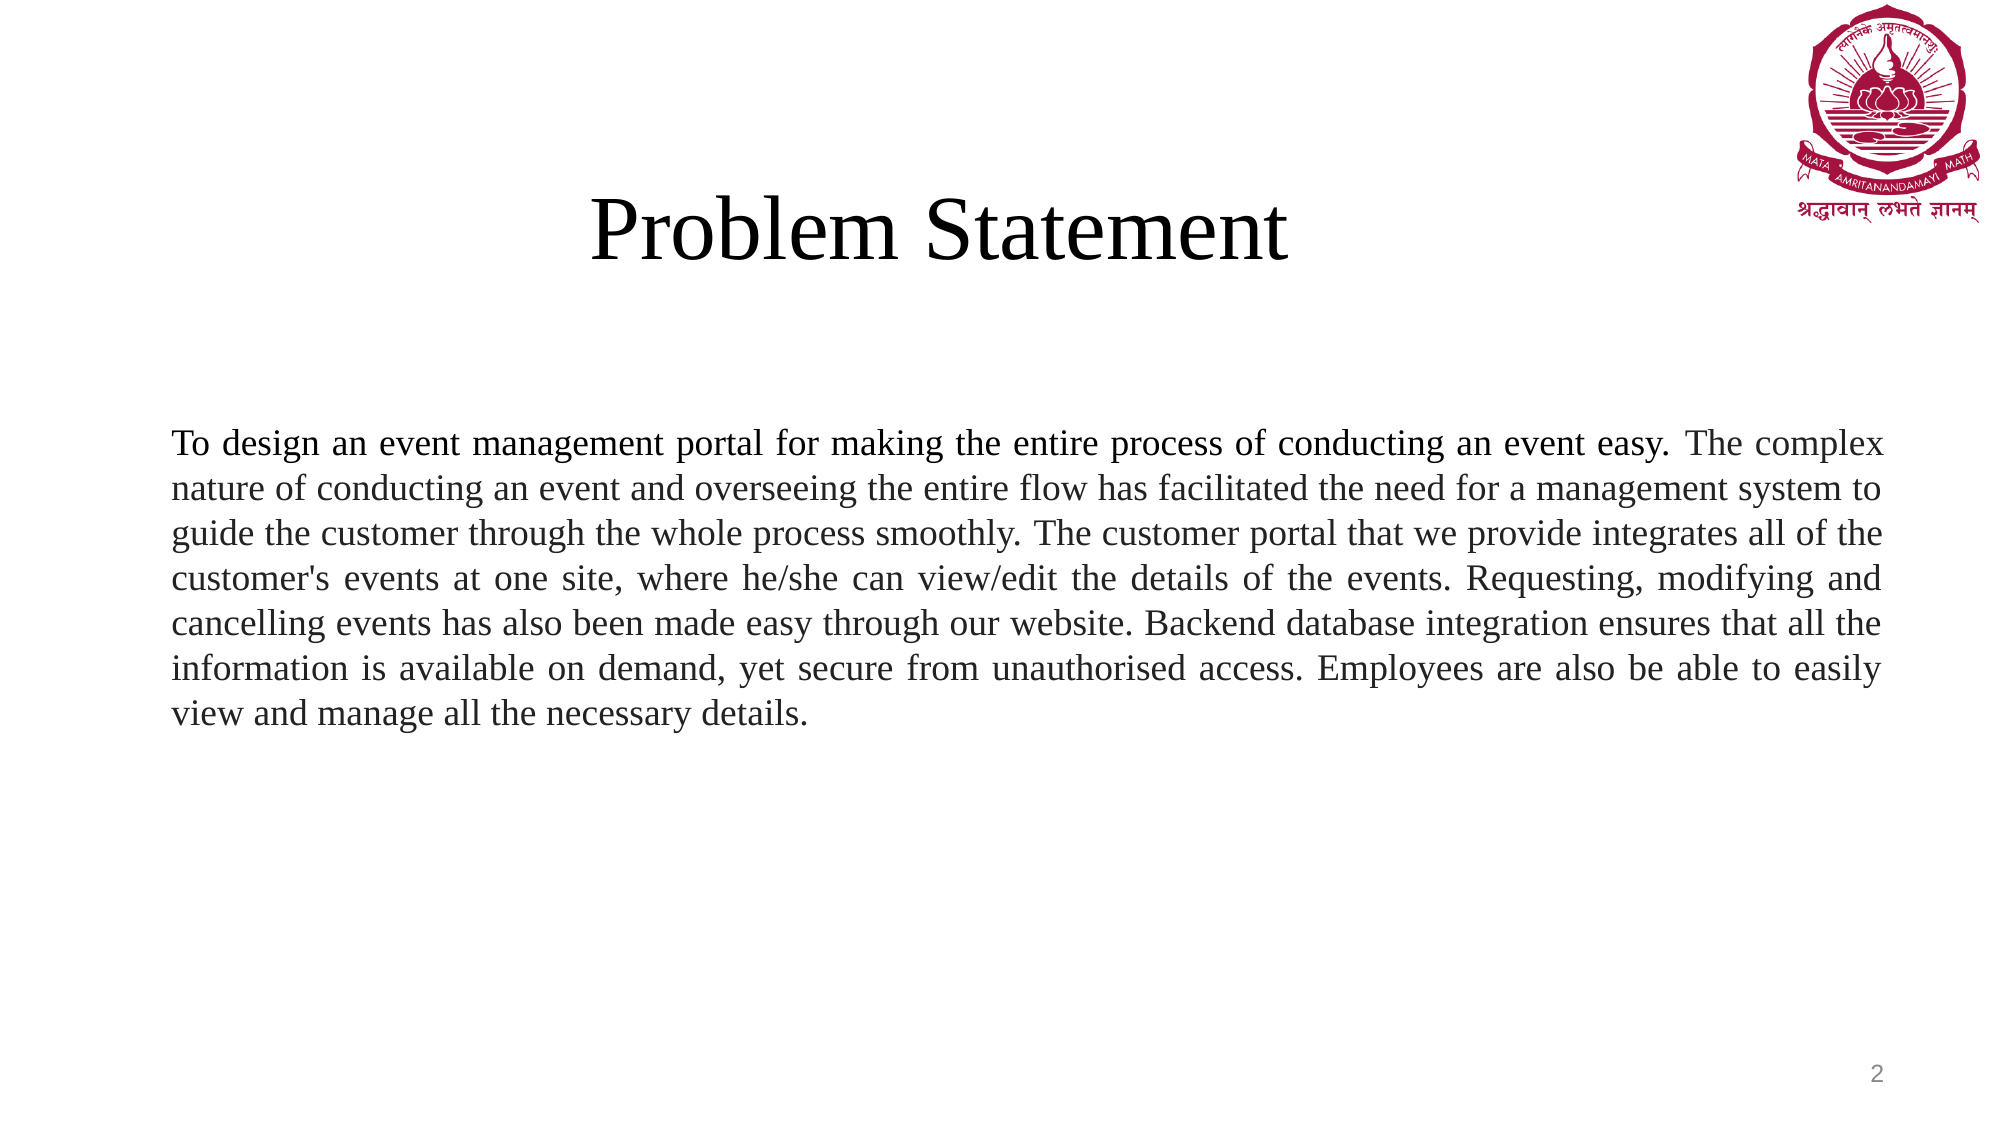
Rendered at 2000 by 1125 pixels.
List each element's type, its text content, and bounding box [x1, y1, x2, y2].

title Problem Statement [108, 128, 1772, 317]
list To design an event management portal for making the entire process of conducting an event easy. The complex nature of conducting an event and overseeing the entire flow has facilitated the need for a management system to guide the customer through the whole process smoothly. The customer portal that we provide integrates all of the customer's events at one site, where he/she can view/edit the details of the events. Requesting, modifying and cancelling events has also been made easy through our website. Backend database integration ensures that all the information is available on demand, yet secure from unauthorised access. Employees are also be able to easily view and manage all the necessary details. [99, 410, 1900, 785]
slide_number ‹#› [1432, 1042, 1900, 1103]
picture [1776, 1, 2000, 225]
